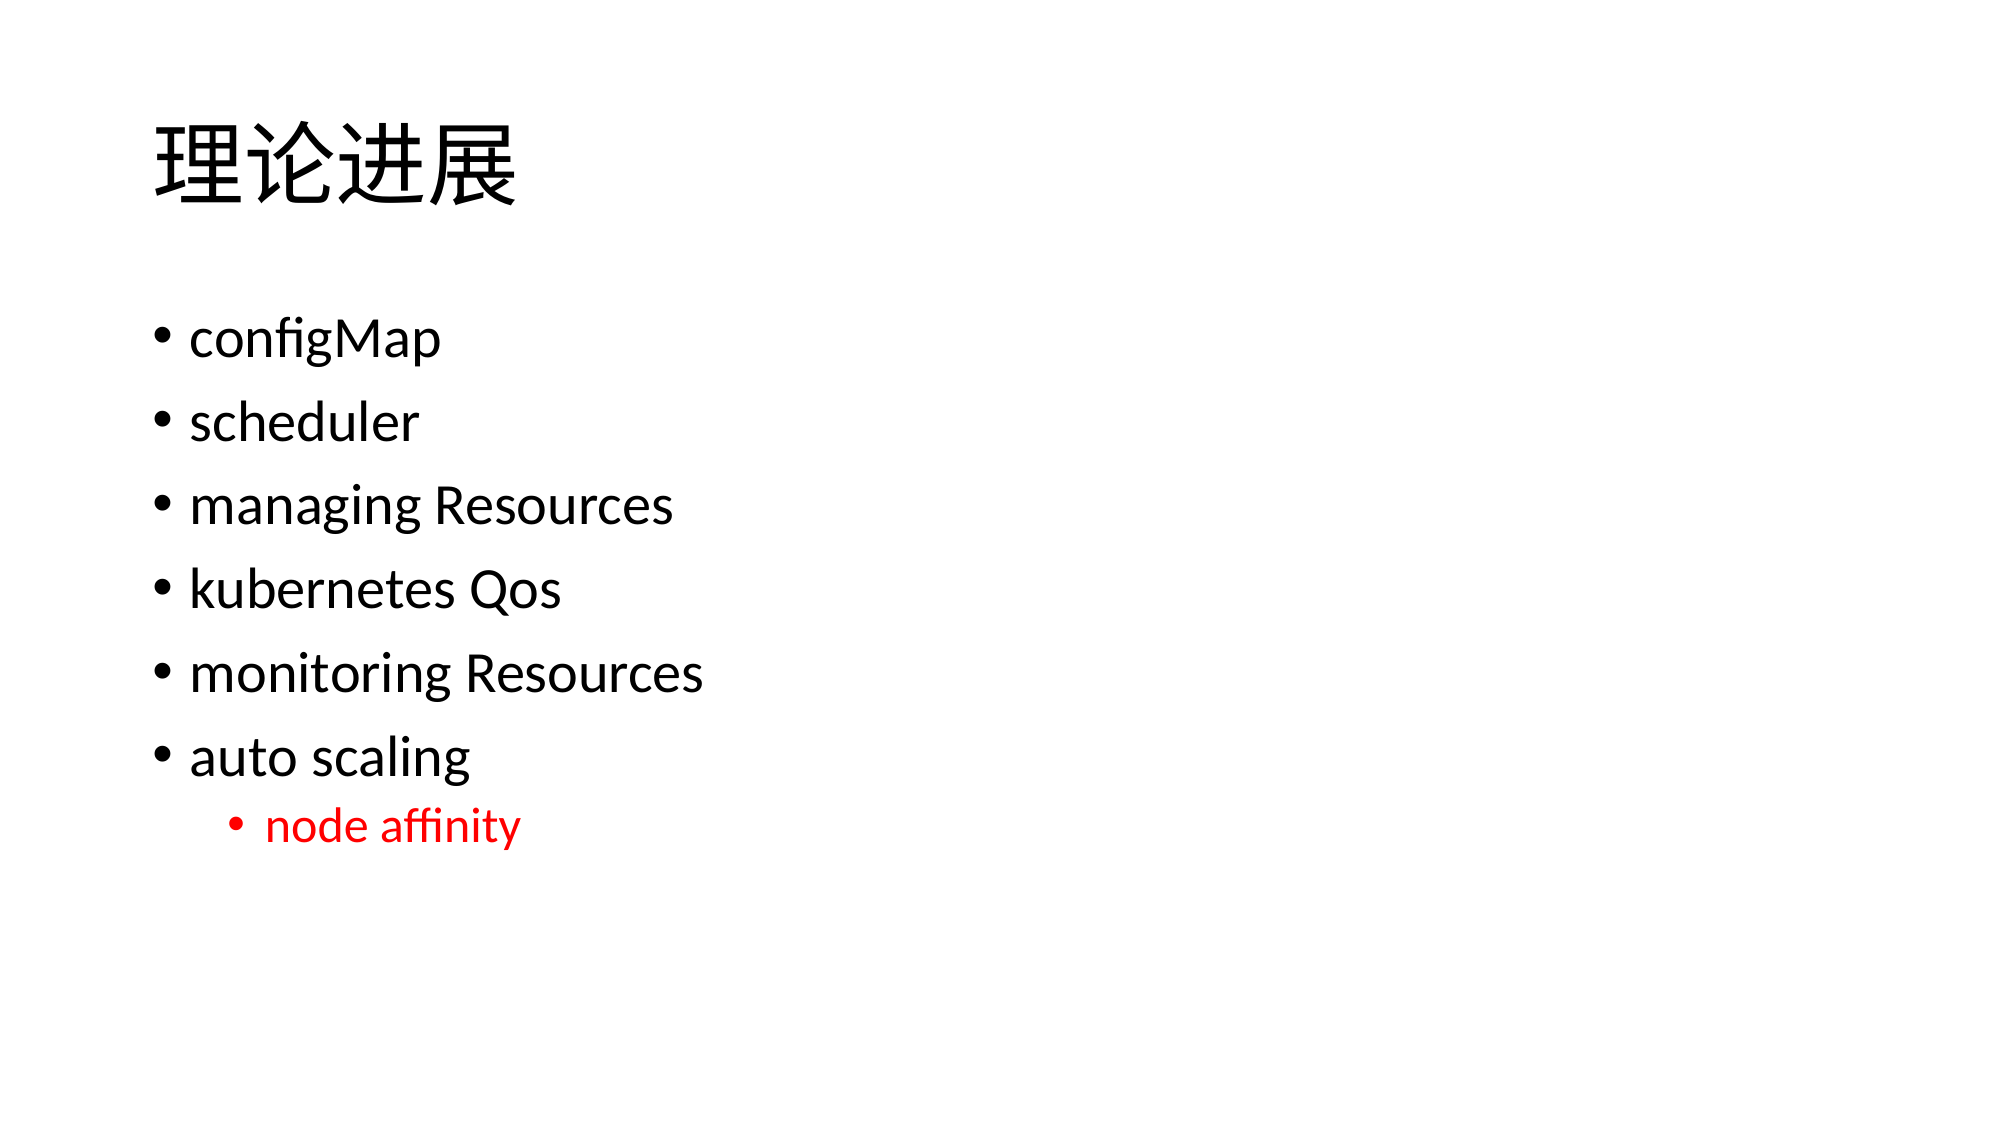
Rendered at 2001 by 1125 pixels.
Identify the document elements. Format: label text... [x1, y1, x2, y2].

list configMap scheduler managing Resources kubernetes Qos monitoring Resources auto scaling node affinity [137, 299, 1863, 1014]
title 理论进展 [137, 59, 1863, 278]
